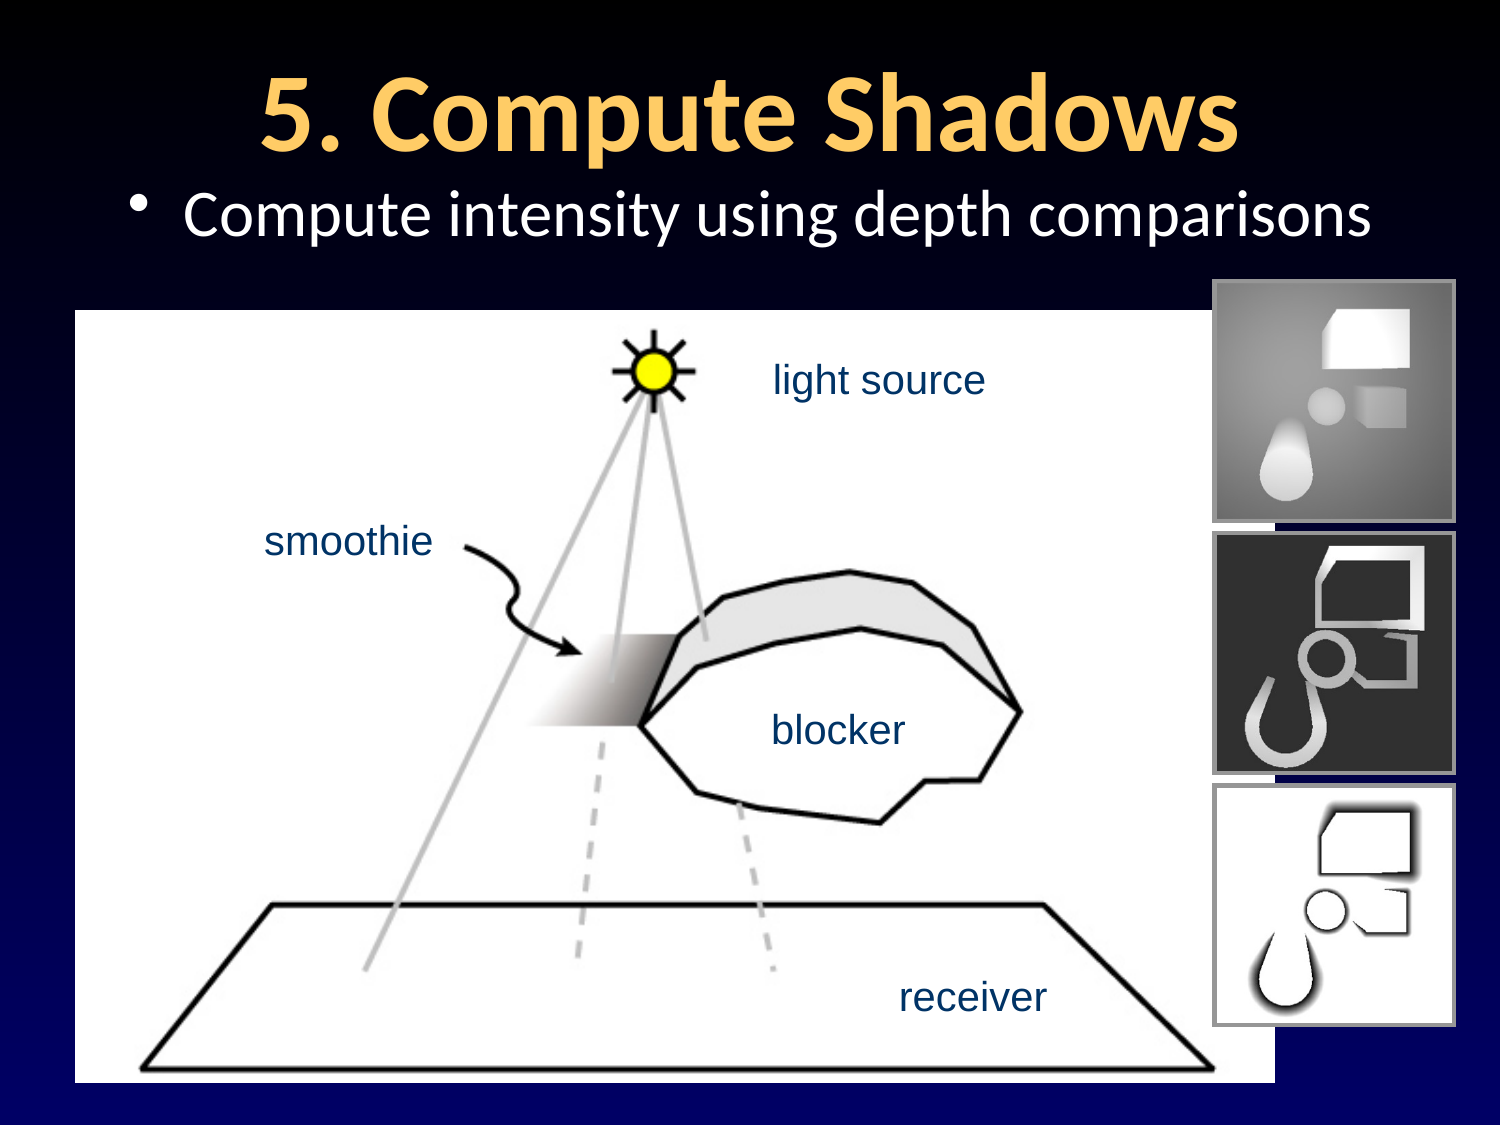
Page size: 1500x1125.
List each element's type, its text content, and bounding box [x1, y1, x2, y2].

list Compute intensity using depth comparisons [112, 162, 1438, 310]
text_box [244, 345, 1071, 1023]
picture [74, 283, 1452, 1083]
title 5. Compute Shadows [24, 24, 1475, 188]
